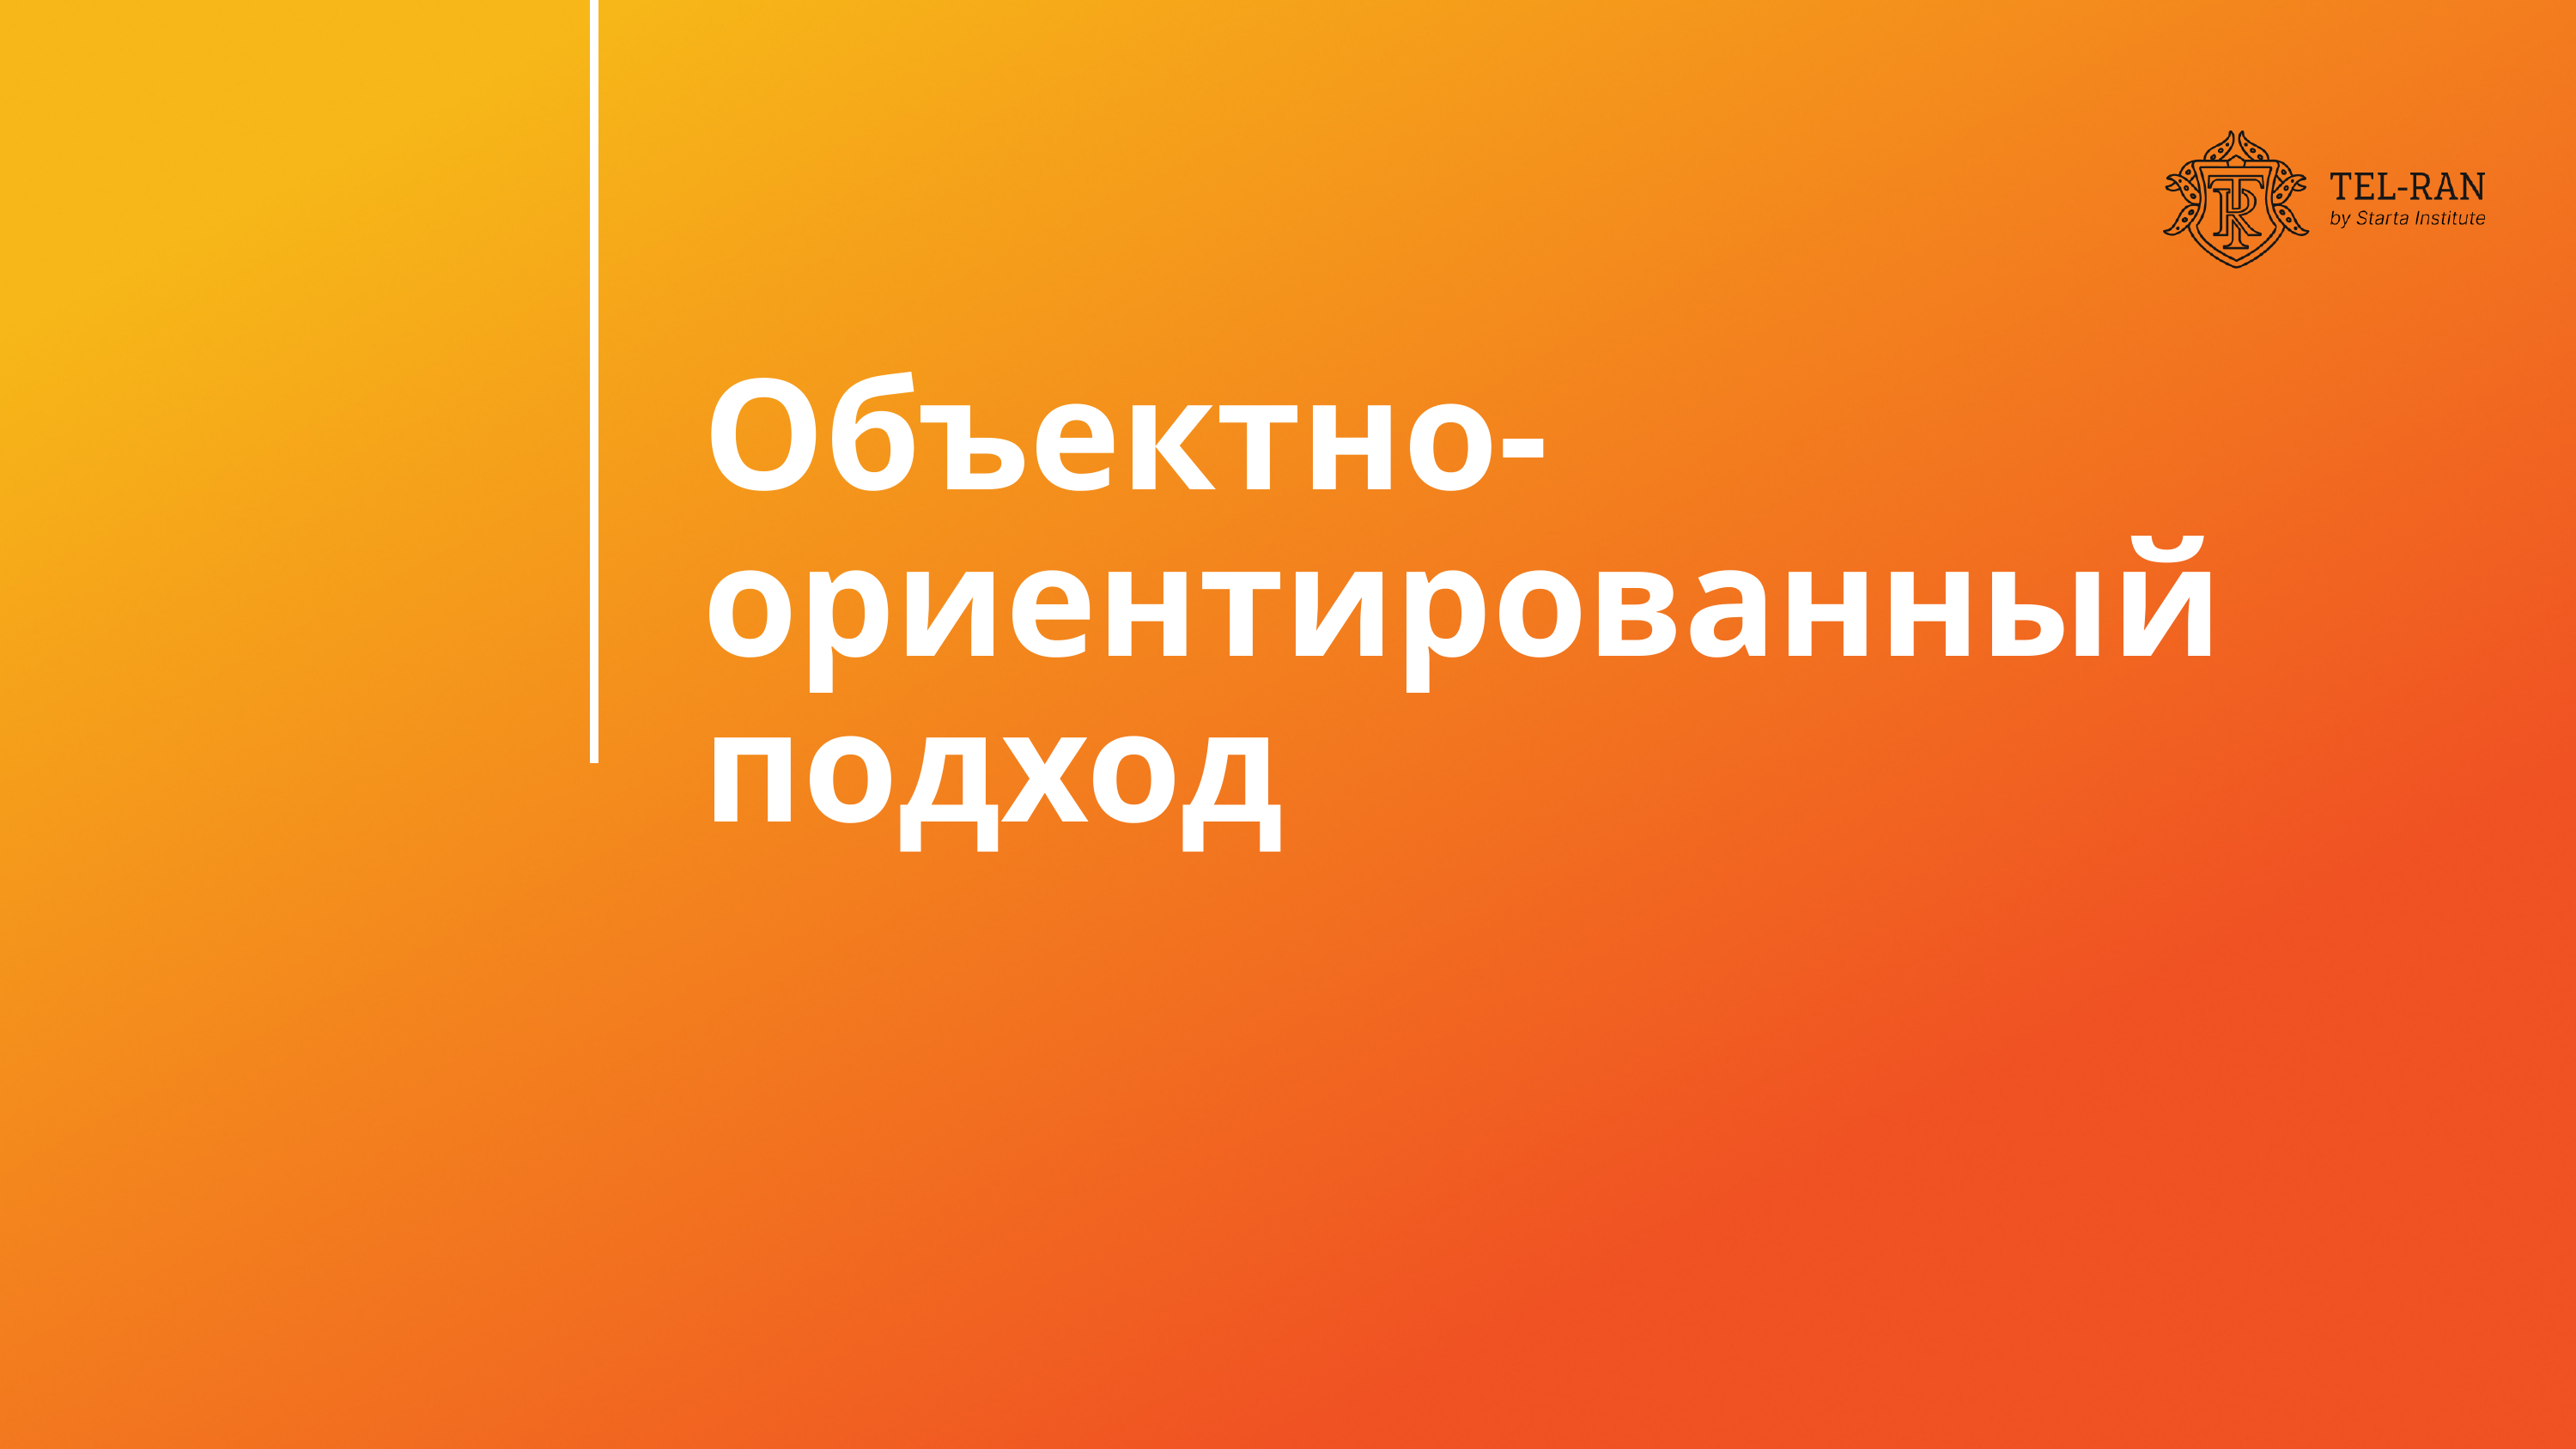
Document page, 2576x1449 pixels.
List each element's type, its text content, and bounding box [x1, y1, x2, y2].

text_box Объектно-ориентированный подход [702, 357, 2339, 1005]
picture [0, 0, 2576, 1449]
